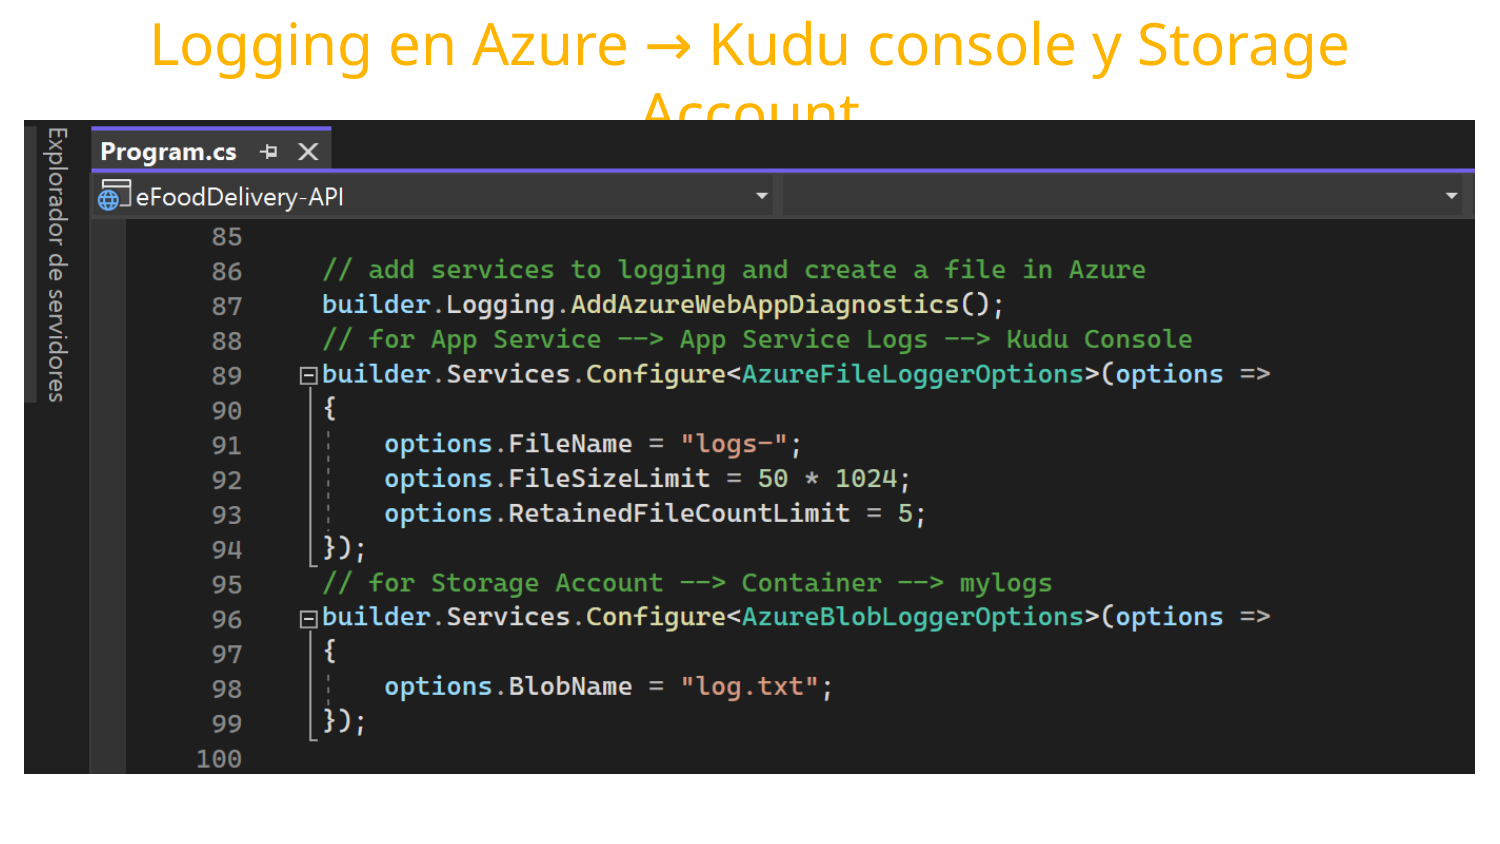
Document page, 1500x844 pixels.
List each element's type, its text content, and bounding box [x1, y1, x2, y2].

picture [24, 120, 1476, 774]
text_box Logging en Azure → Kudu console y Storage Account [60, 0, 1440, 96]
